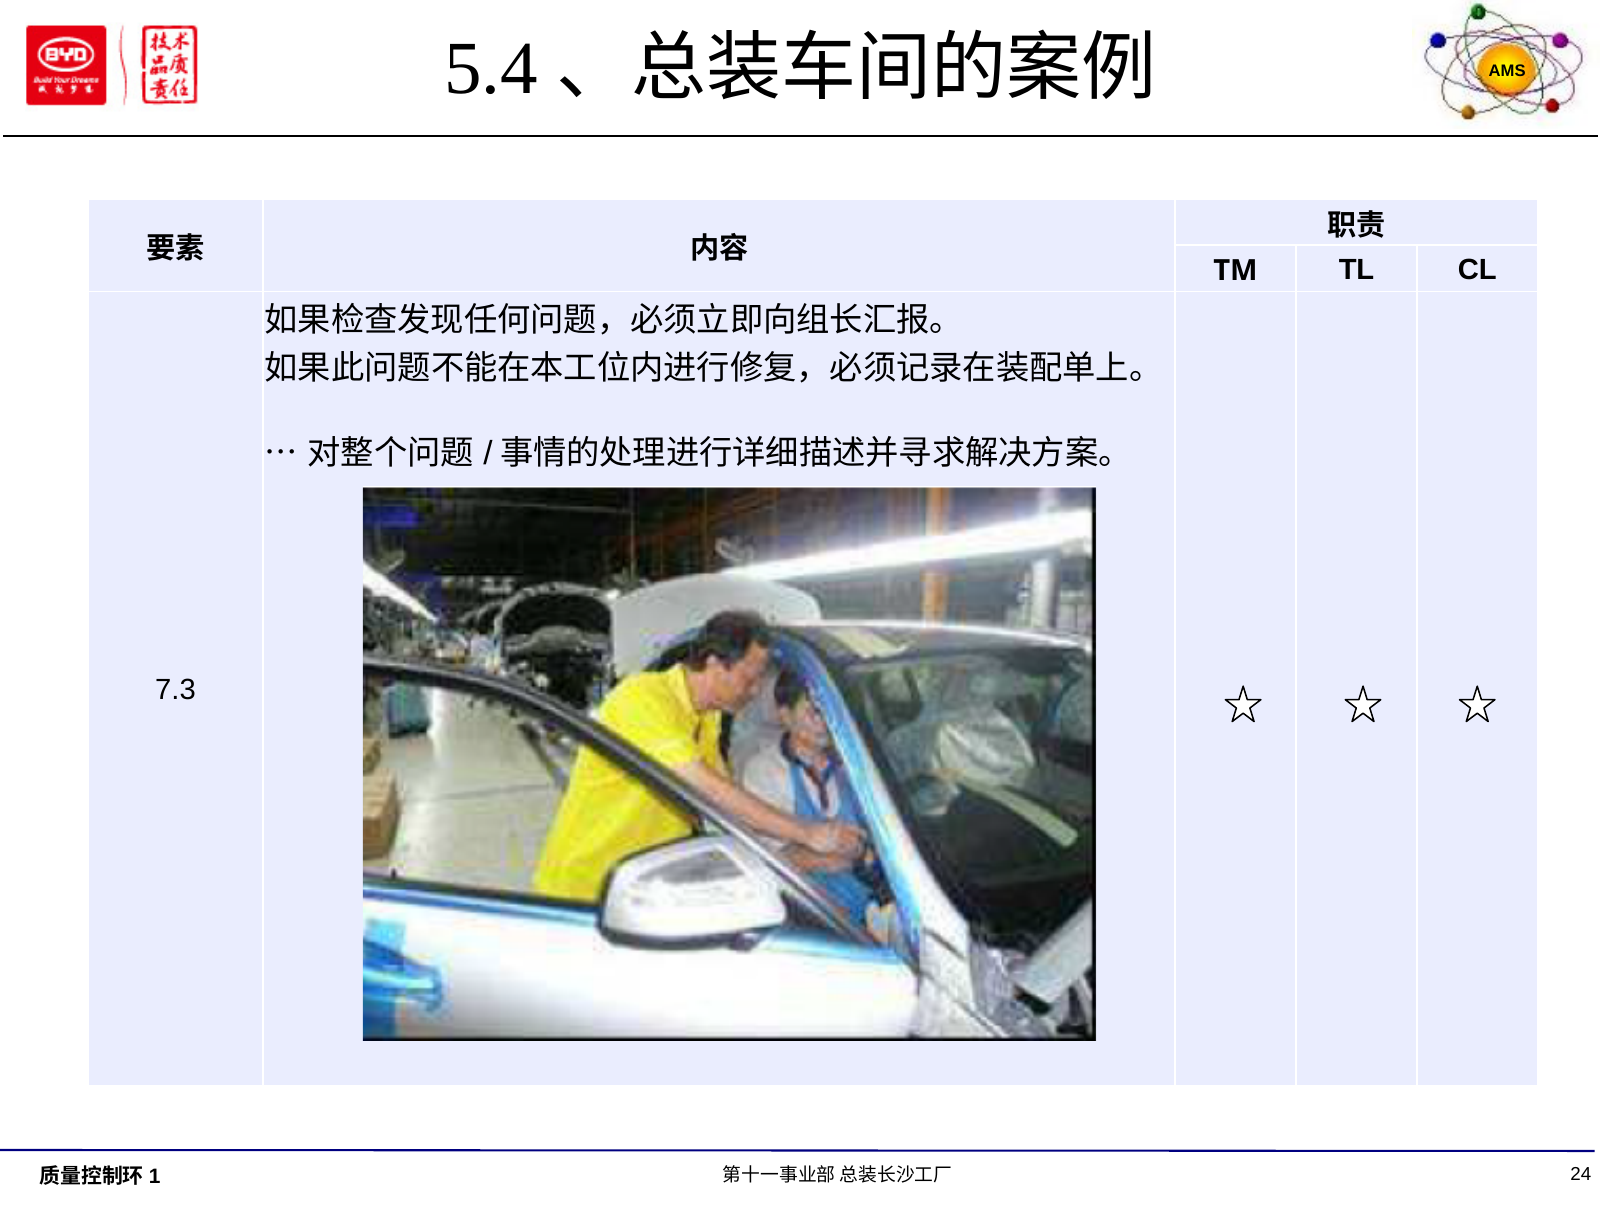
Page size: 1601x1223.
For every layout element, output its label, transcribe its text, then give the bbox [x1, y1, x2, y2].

picture [25, 10, 199, 118]
table_cell TM [1176, 246, 1295, 291]
text_box [1345, 686, 1381, 722]
table_cell TL [1297, 246, 1416, 291]
text_box [1459, 686, 1495, 722]
table_cell [1297, 292, 1416, 1085]
picture [362, 486, 1097, 1041]
table_header 内容 [264, 200, 1174, 291]
table_cell 如果检查发现任何问题，必须立即向组长汇报。 如果此问题不能在本工位内进行修复，必须记录在装配单上。 …对整个问题/事情的处理进行详细描述并寻求解决方案。 [264, 292, 1174, 1085]
table_header 职责 [1176, 200, 1537, 244]
table_cell [1176, 292, 1295, 1085]
table_cell [1418, 292, 1537, 1085]
table_cell 7.3 [89, 292, 262, 1085]
text_box [1225, 686, 1261, 722]
title 5.4、总装车间的案例 [110, 11, 1491, 137]
picture [1412, 0, 1600, 129]
table_header 要素 [89, 200, 262, 291]
table_cell CL [1418, 246, 1537, 291]
